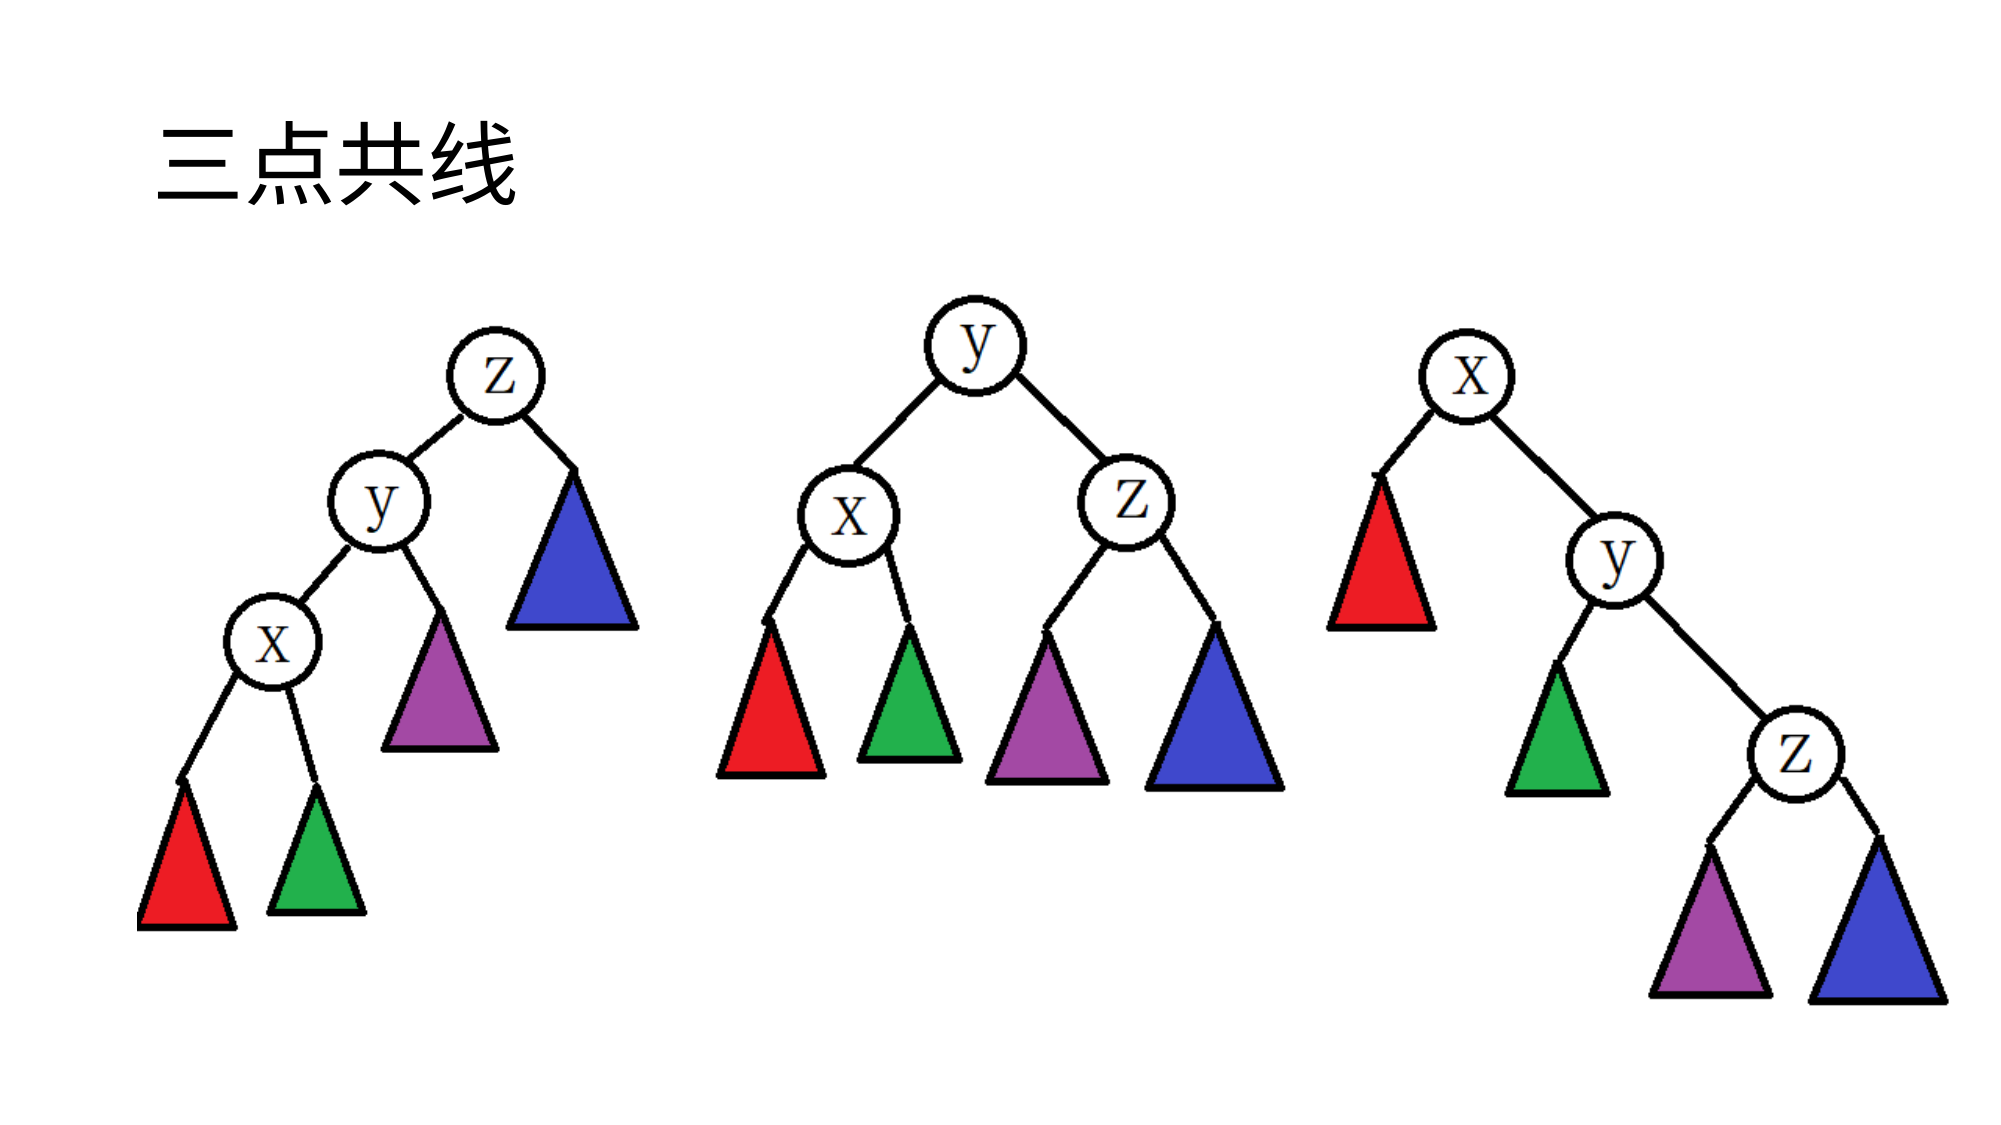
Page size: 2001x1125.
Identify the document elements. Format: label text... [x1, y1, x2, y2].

title 三点共线 [137, 59, 1863, 278]
picture [666, 277, 1988, 1043]
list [137, 310, 708, 1025]
